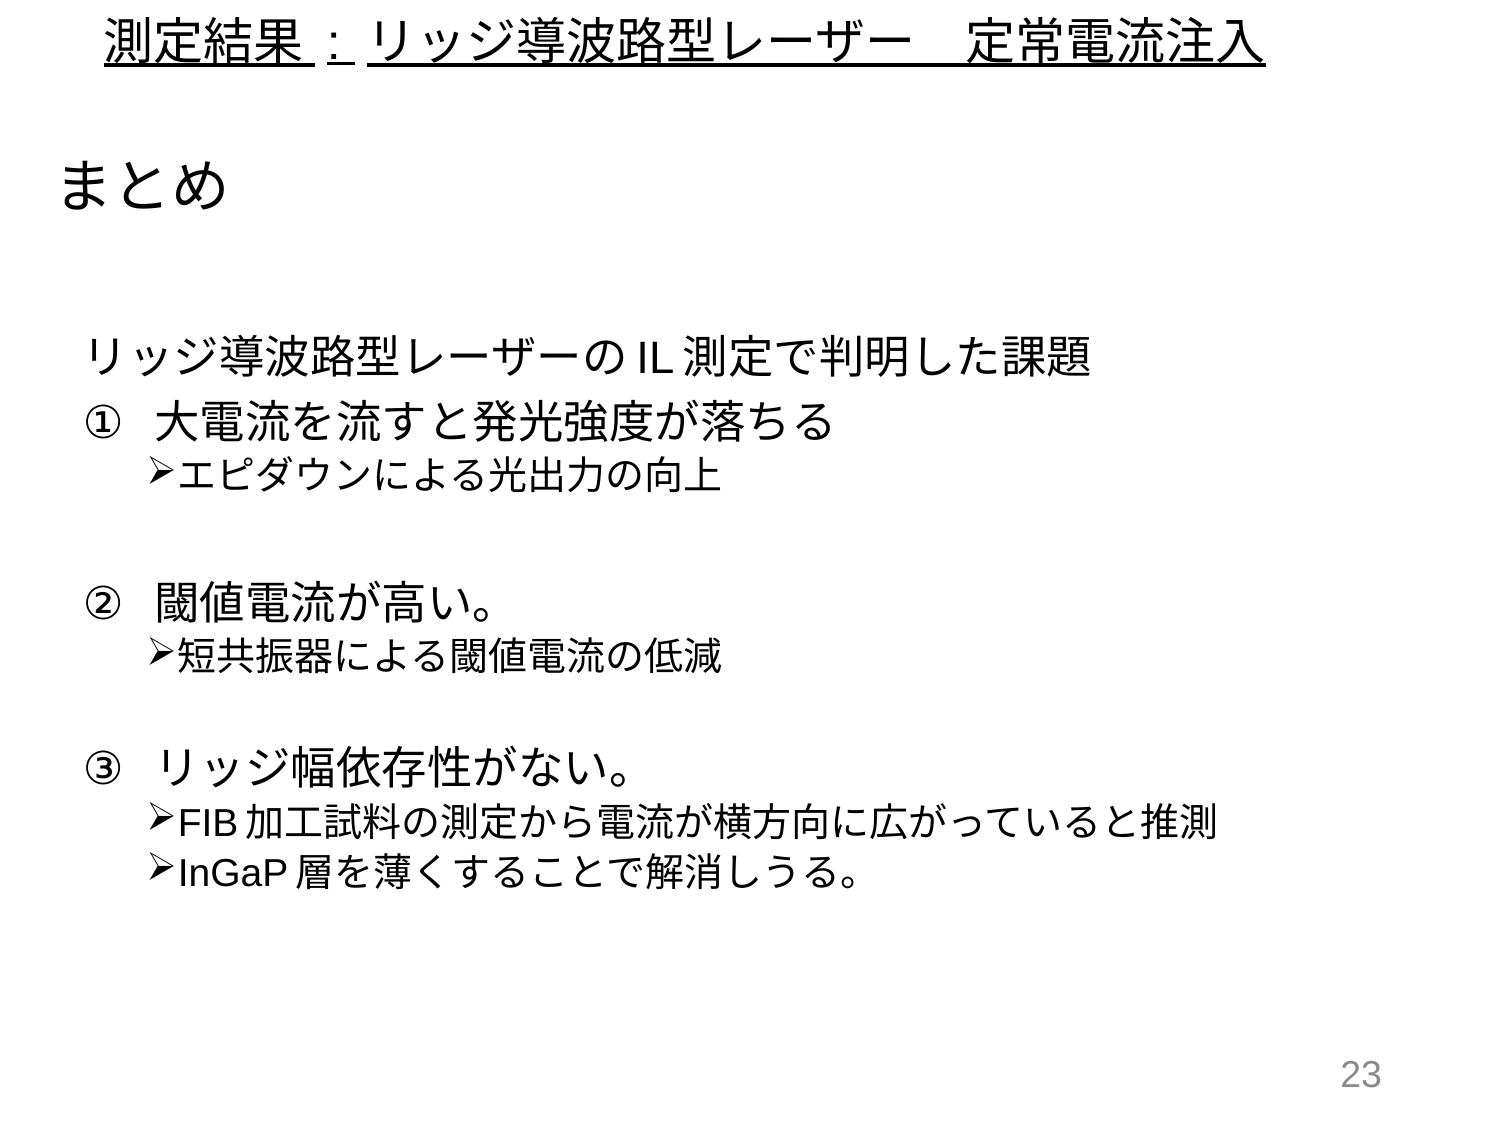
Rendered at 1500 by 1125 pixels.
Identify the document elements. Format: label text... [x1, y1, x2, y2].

text_box 測定結果 : リッジ導波路型レーザー 定常電流注入 [88, 0, 1383, 153]
text_box まとめ [40, 141, 1060, 367]
list リッジ導波路型レーザーのIL測定で判明した課題 大電流を流すと発光強度が落ちる エピダウンによる光出力の向上 閾値電流が高い。 短共振器による閾値電流の低減 リッジ幅依存性がない。 FIB加工試料の測定から電流が横方向に広がっていると推測 InGaP層を薄くすることで解消しうる。 [67, 326, 1482, 908]
slide_number 22 [1059, 1042, 1397, 1103]
